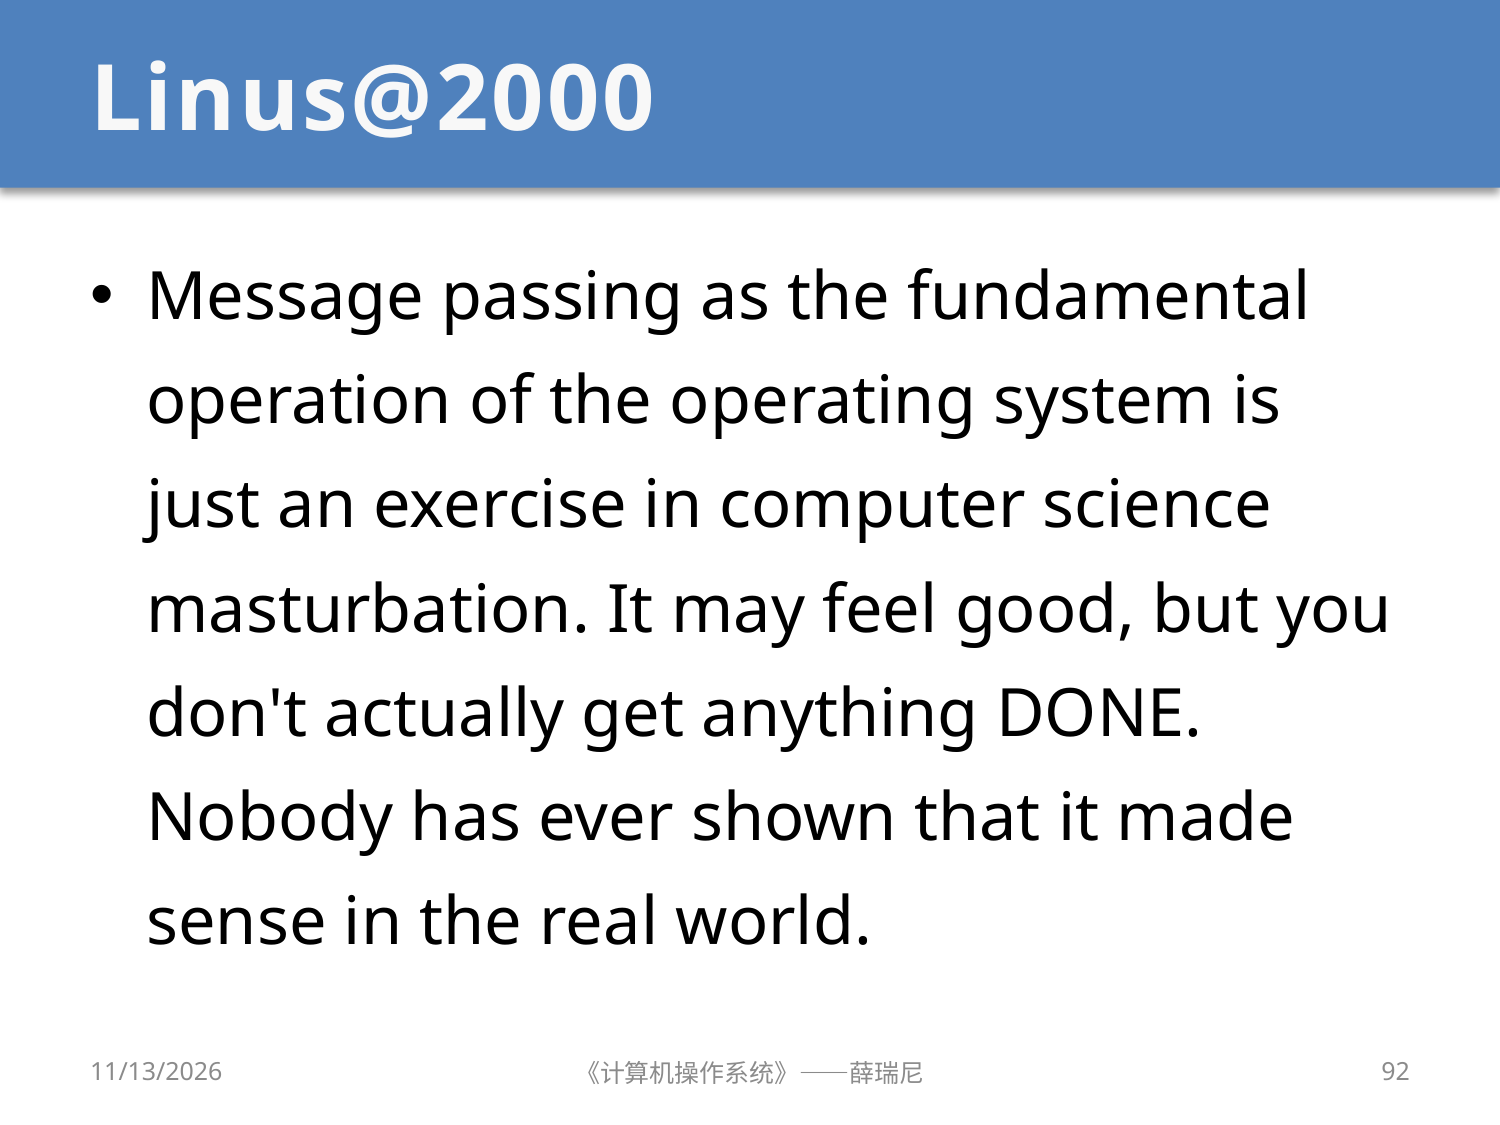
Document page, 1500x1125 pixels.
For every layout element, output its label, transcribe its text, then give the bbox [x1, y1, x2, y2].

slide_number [75, 1042, 425, 1103]
footer 《计算机操作系统》——薛瑞尼 [512, 1042, 988, 1103]
list Message passing as the fundamental operation of the operating system is just an exercise in computer science masturbation. It may feel good, but you don't actually get anything DONE. Nobody has ever shown that it made sense in the real world. [75, 221, 1425, 1021]
slide_number 92 [1074, 1042, 1425, 1103]
title Linus@2000 [75, 0, 1425, 188]
